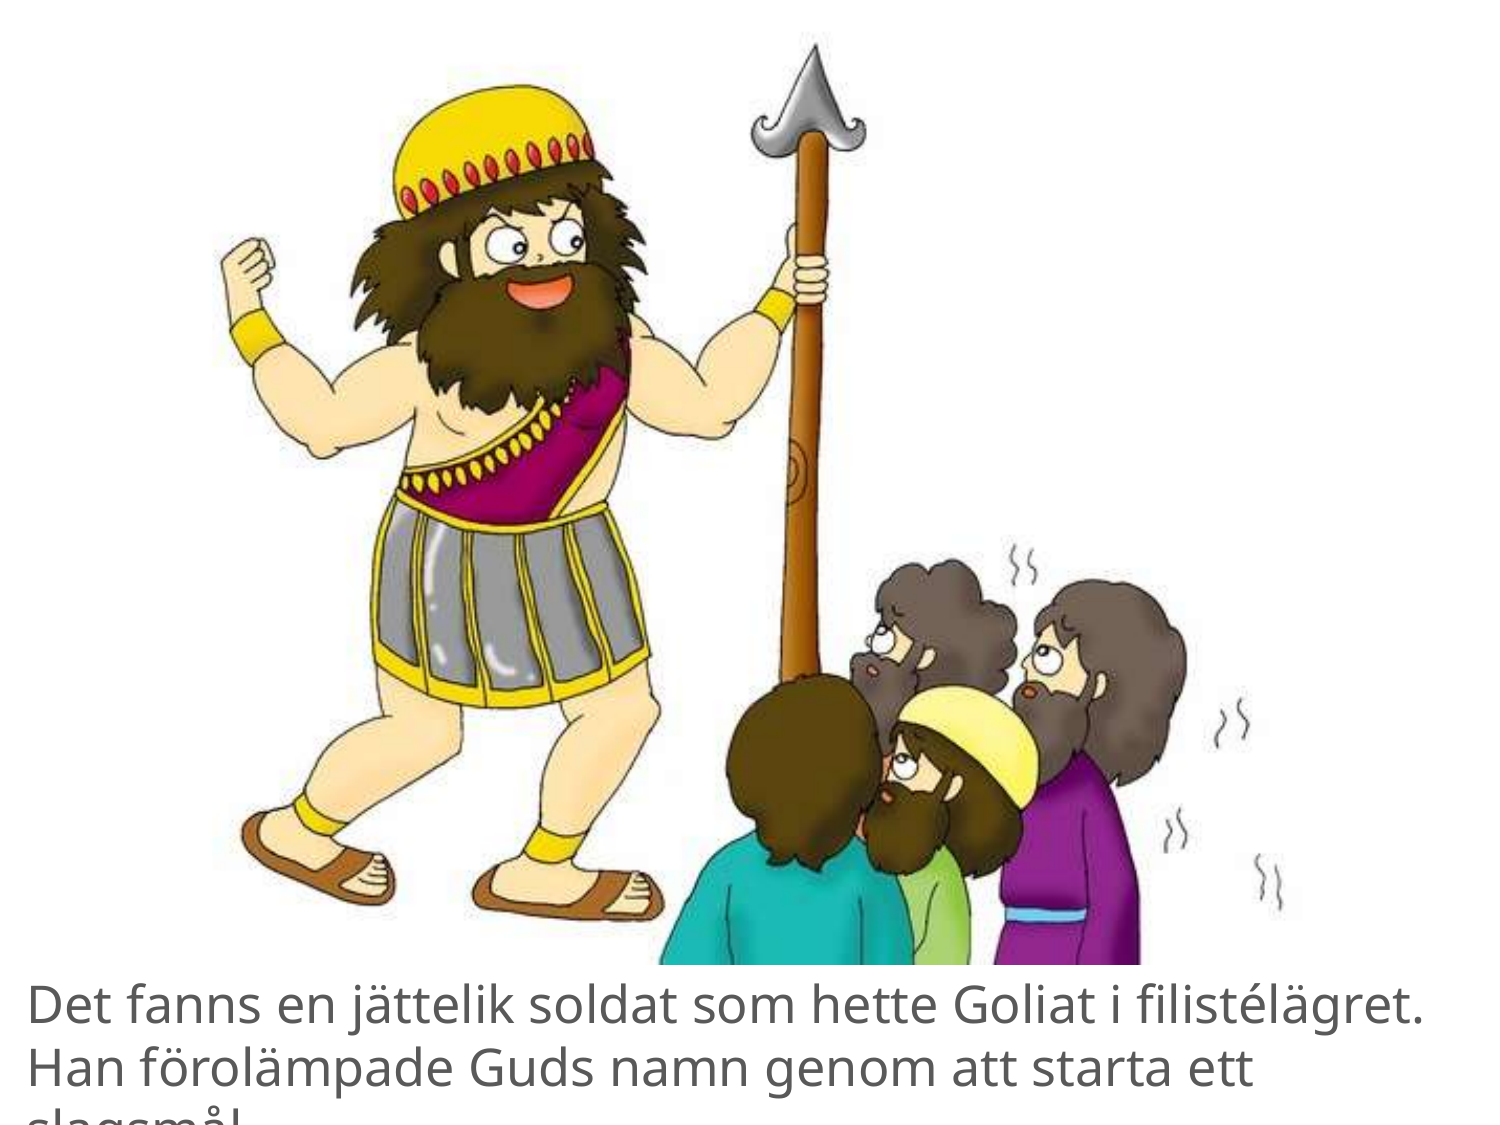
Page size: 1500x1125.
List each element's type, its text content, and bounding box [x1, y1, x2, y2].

picture [79, 0, 1442, 965]
text_box Det fanns en jättelik soldat som hette Goliat i filistélägret. Han förolämpade Guds namn genom att starta ett slagsmål. [11, 964, 1483, 1125]
